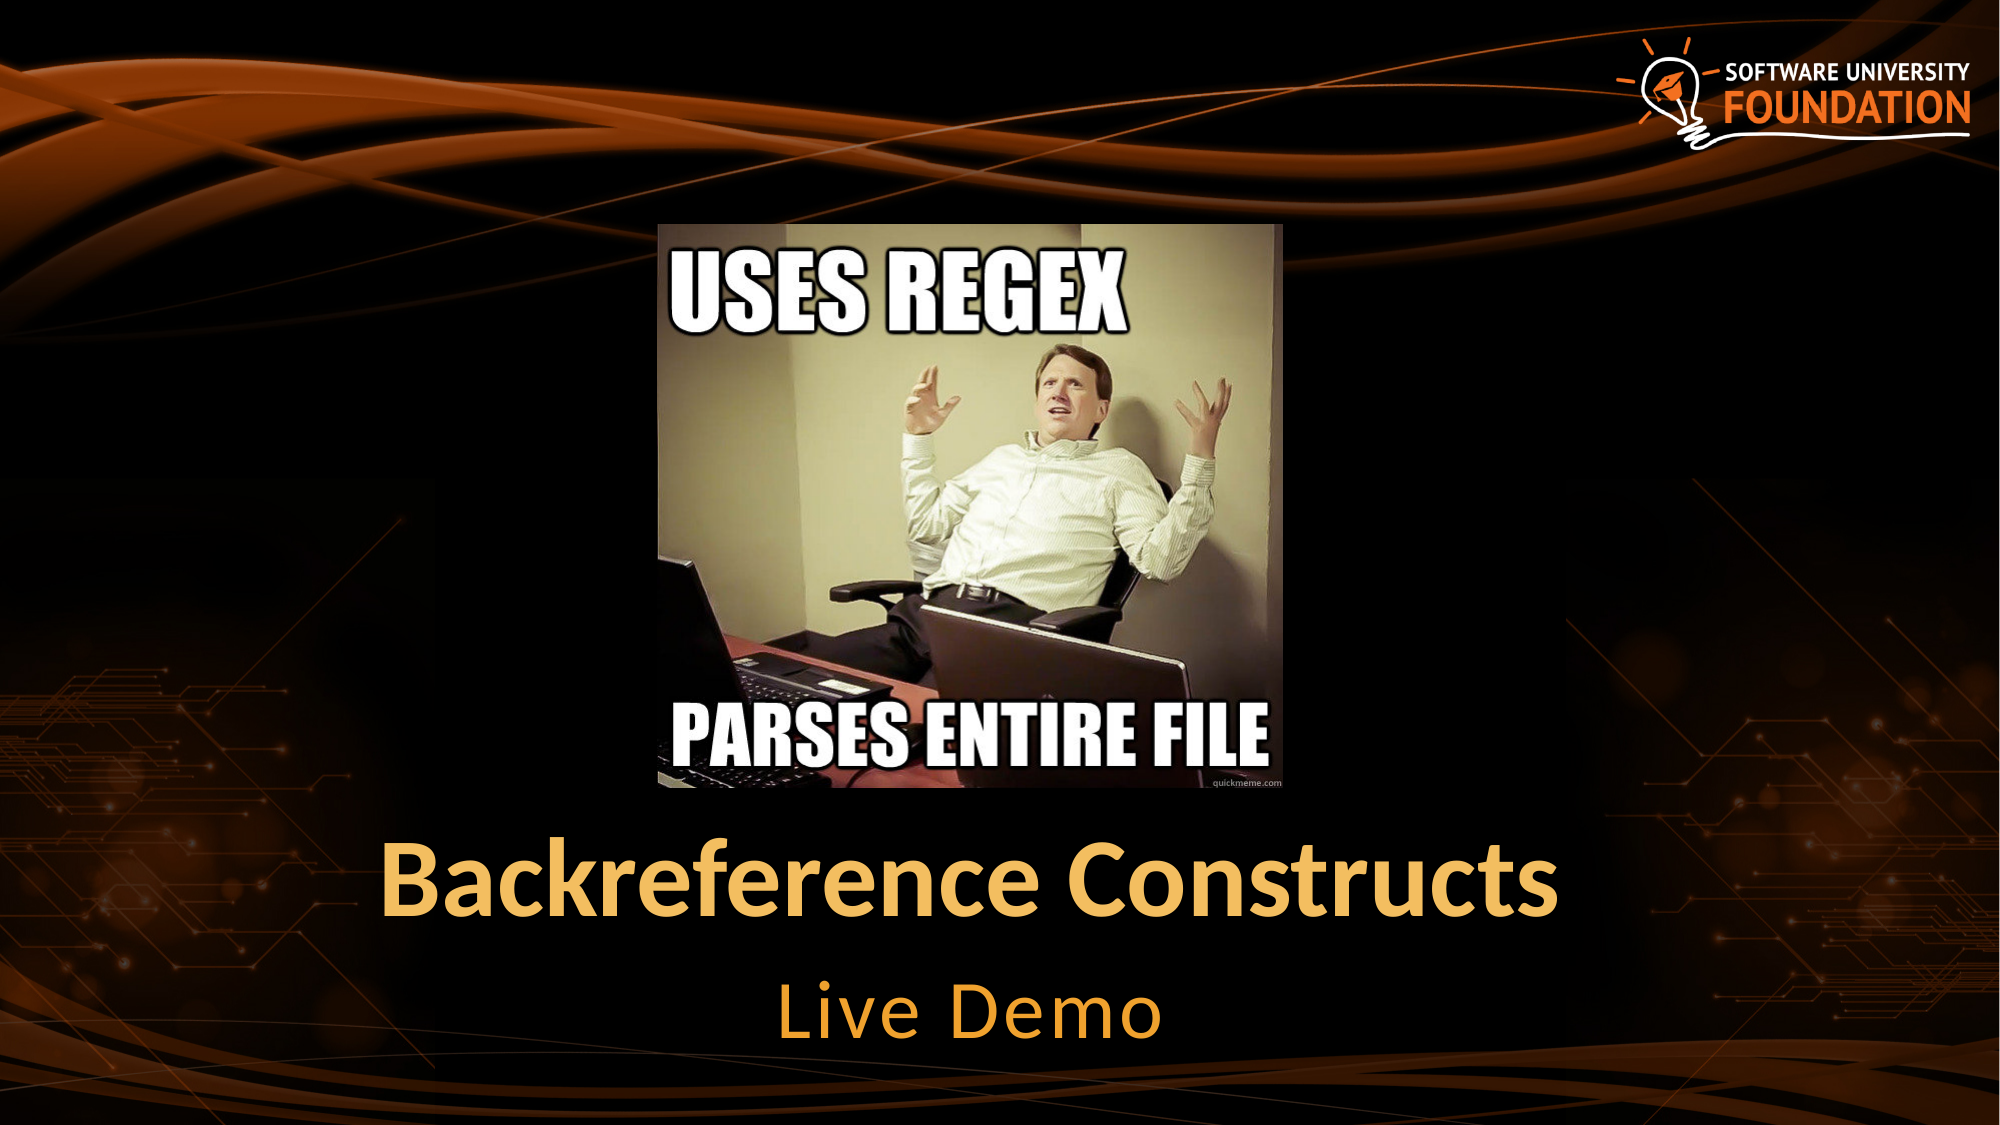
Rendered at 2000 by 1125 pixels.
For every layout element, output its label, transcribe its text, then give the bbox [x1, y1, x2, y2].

picture [0, 0, 2000, 1125]
list Live Demo [237, 944, 1704, 1057]
title Backreference Constructs [237, 812, 1704, 944]
